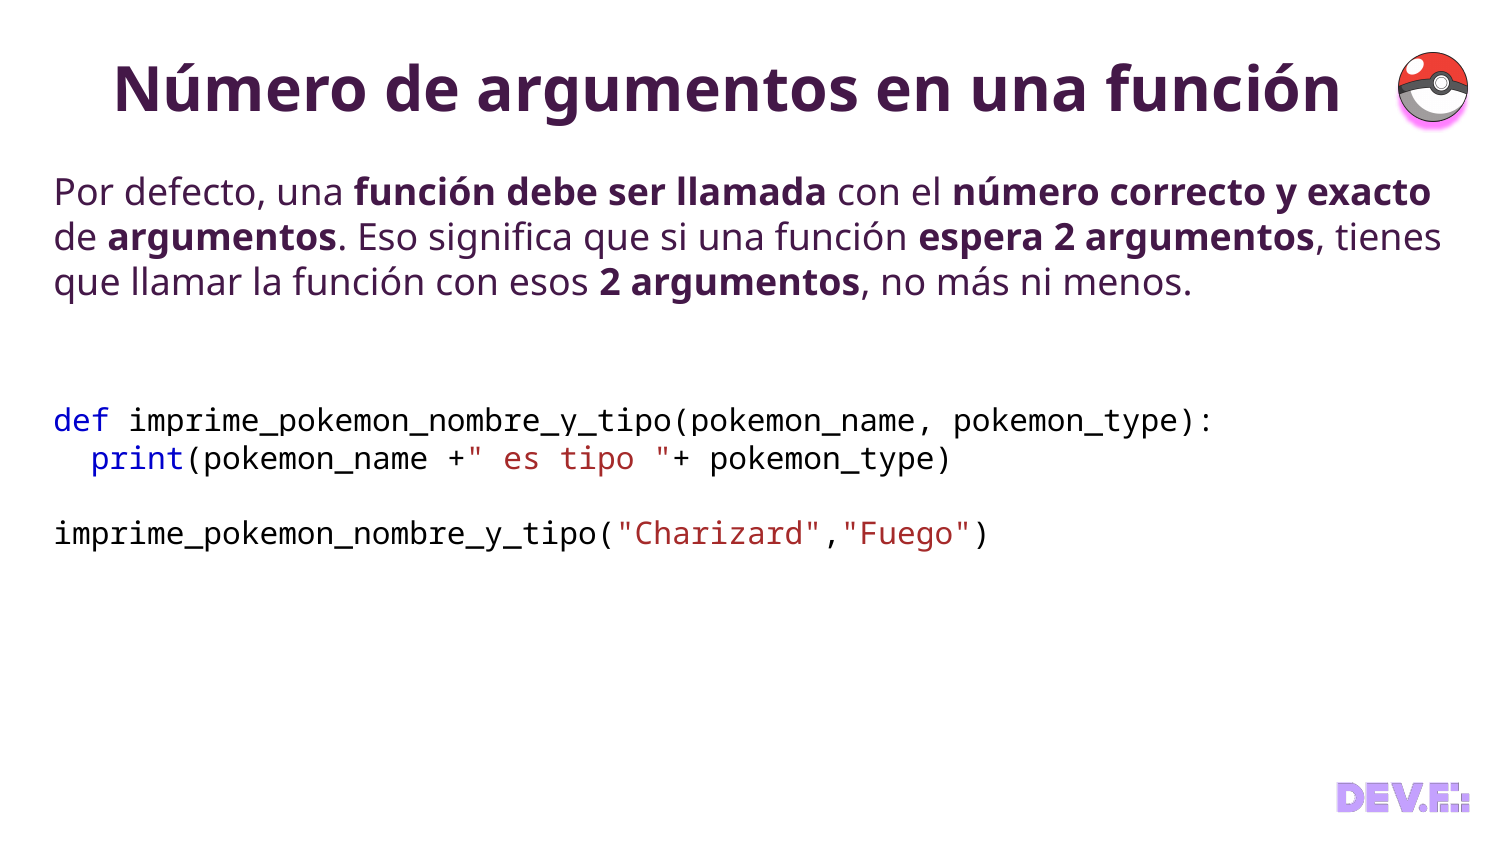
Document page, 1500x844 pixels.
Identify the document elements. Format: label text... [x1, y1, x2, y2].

text_box Por defecto, una función debe ser llamada con el número correcto y exacto de argumentos. Eso significa que si una función espera 2 argumentos, tienes que llamar la función con esos 2 argumentos, no más ni menos. [38, 153, 1470, 385]
text_box def imprime_pokemon_nombre_y_tipo(pokemon_name, pokemon_type): print(pokemon_name +" es tipo "+ pokemon_type) imprime_pokemon_nombre_y_tipo("Charizard","Fuego") [38, 385, 1470, 603]
text_box Número de argumentos en una función [38, 34, 1418, 153]
picture [1397, 52, 1468, 123]
picture [1330, 776, 1474, 818]
